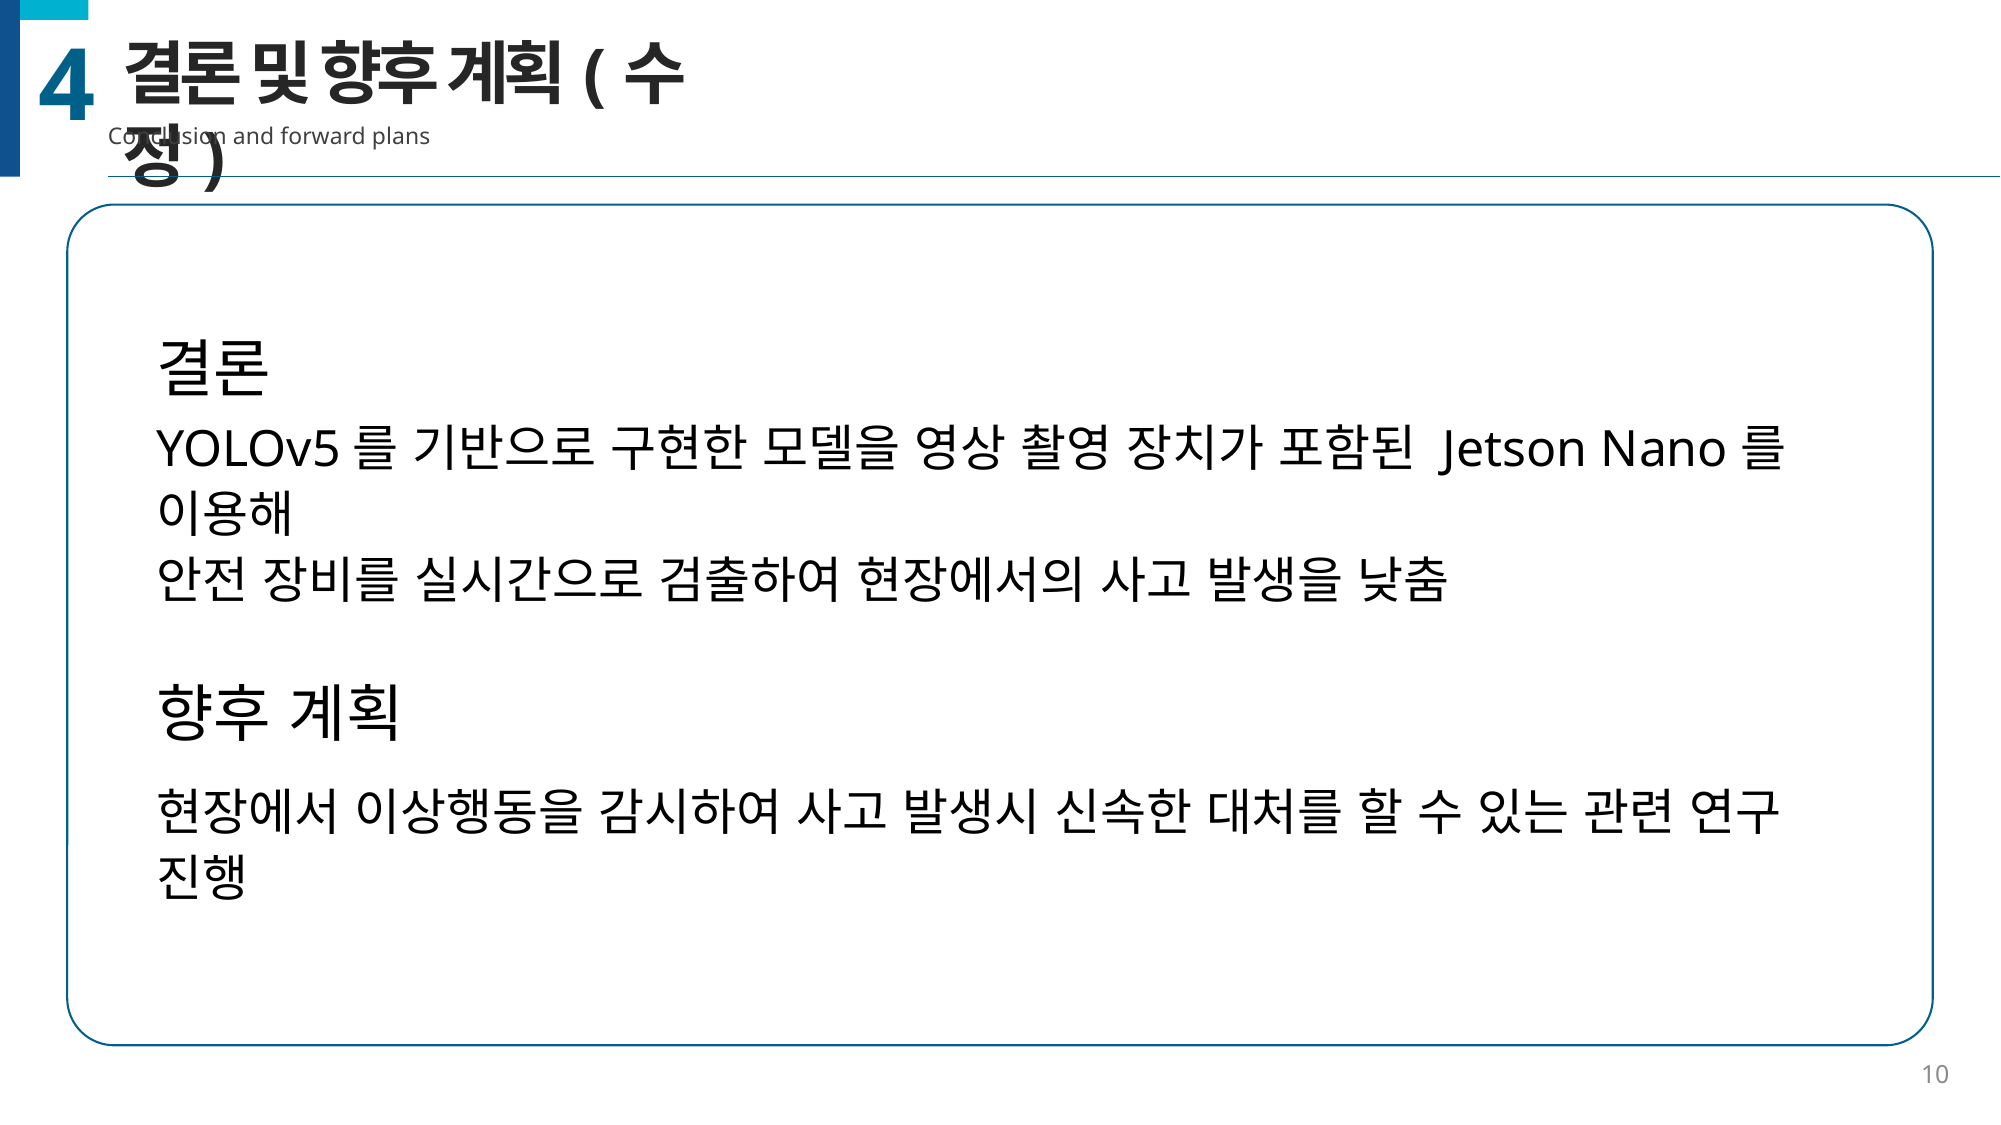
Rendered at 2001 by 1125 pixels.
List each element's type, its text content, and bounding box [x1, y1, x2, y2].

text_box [0, 0, 771, 205]
text_box [66, 203, 1934, 1047]
slide_number 10 [1514, 1045, 1965, 1106]
